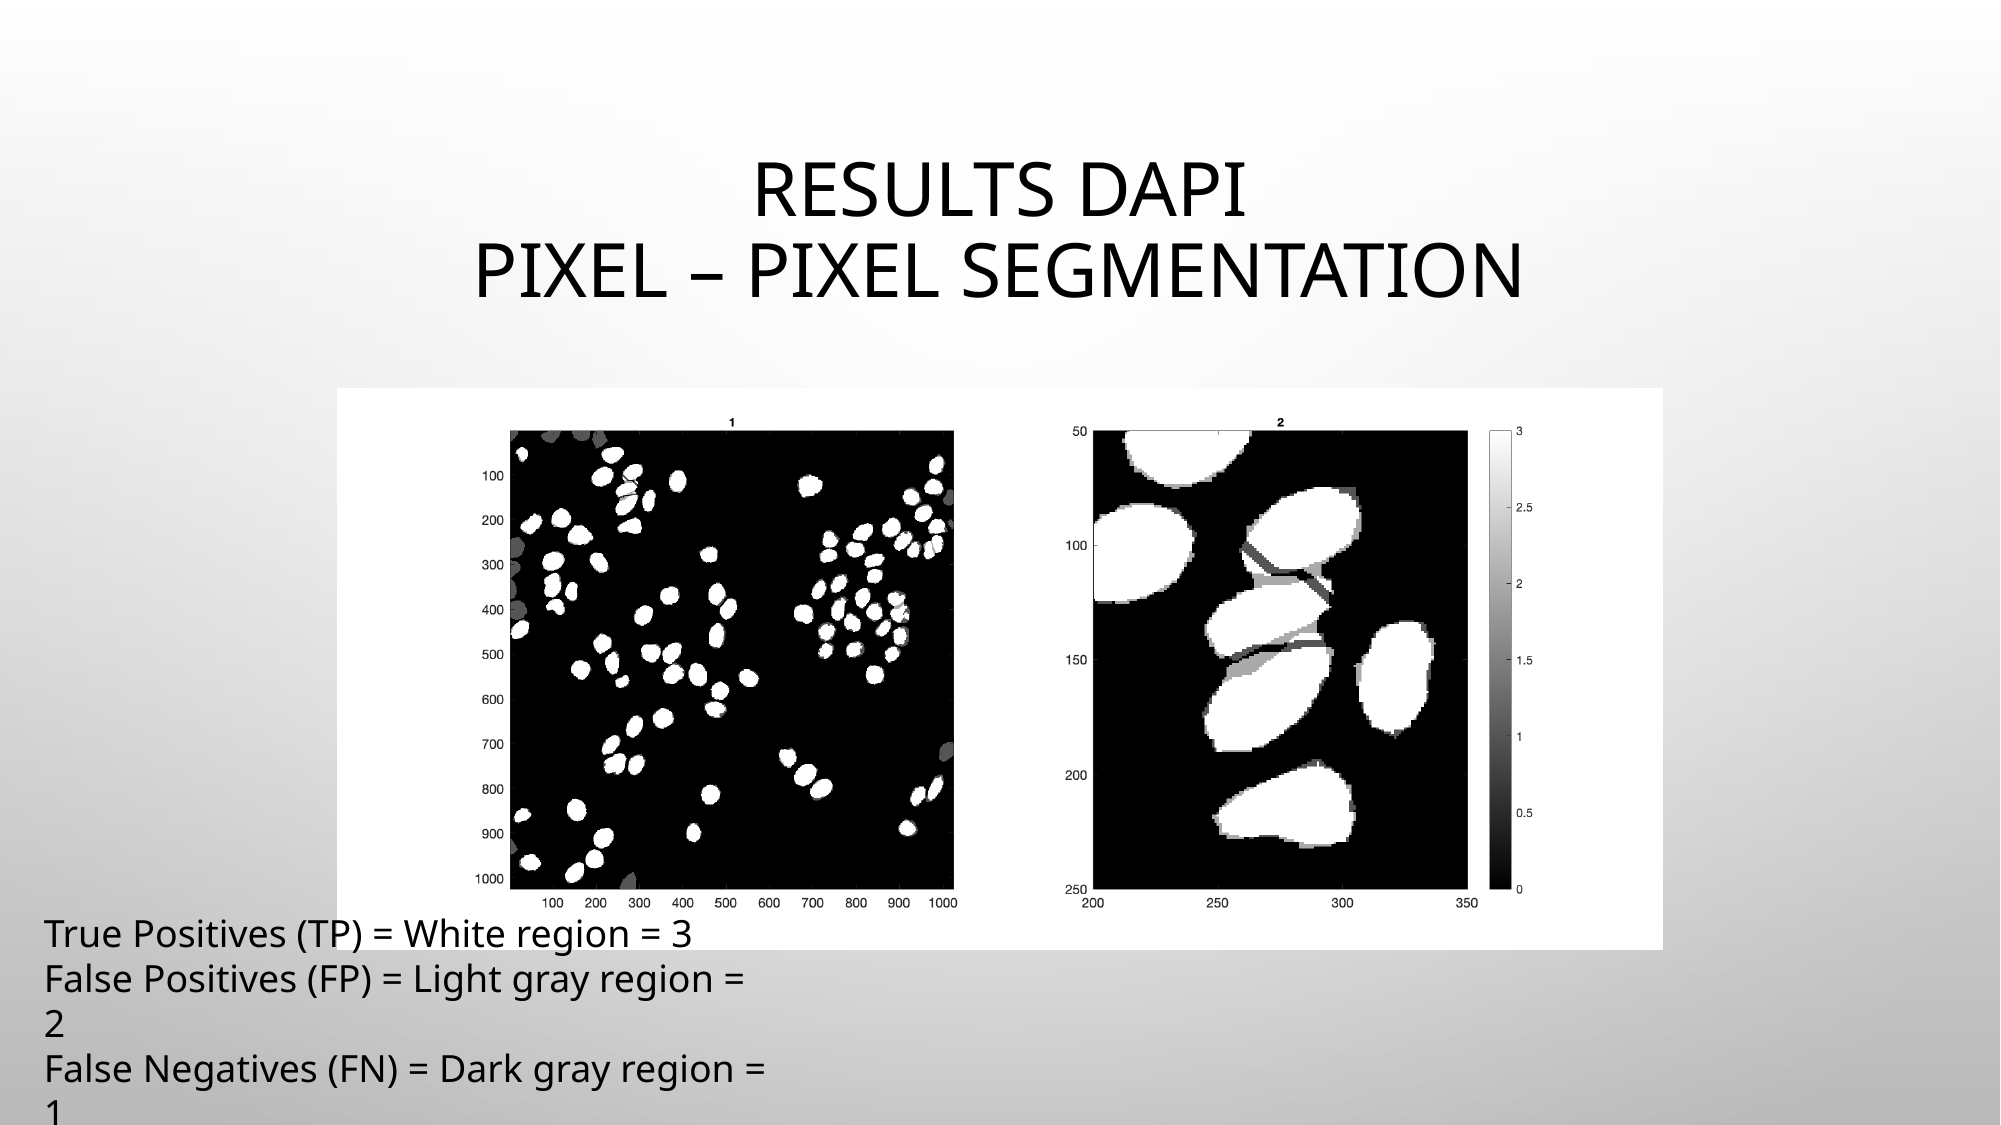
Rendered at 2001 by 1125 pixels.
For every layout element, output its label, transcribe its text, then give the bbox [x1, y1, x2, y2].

picture [0, 0, 2000, 1125]
text_box True Positives (TP) = White region = 3 False Positives (FP) = Light gray region = 2 False Negatives (FN) = Dark gray region = 1 True Negatives (TN). = Black region = 0 [28, 902, 785, 1125]
title RESULTS DAPI PIXEl – pixel segmentation [149, 101, 1851, 364]
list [337, 387, 1663, 951]
